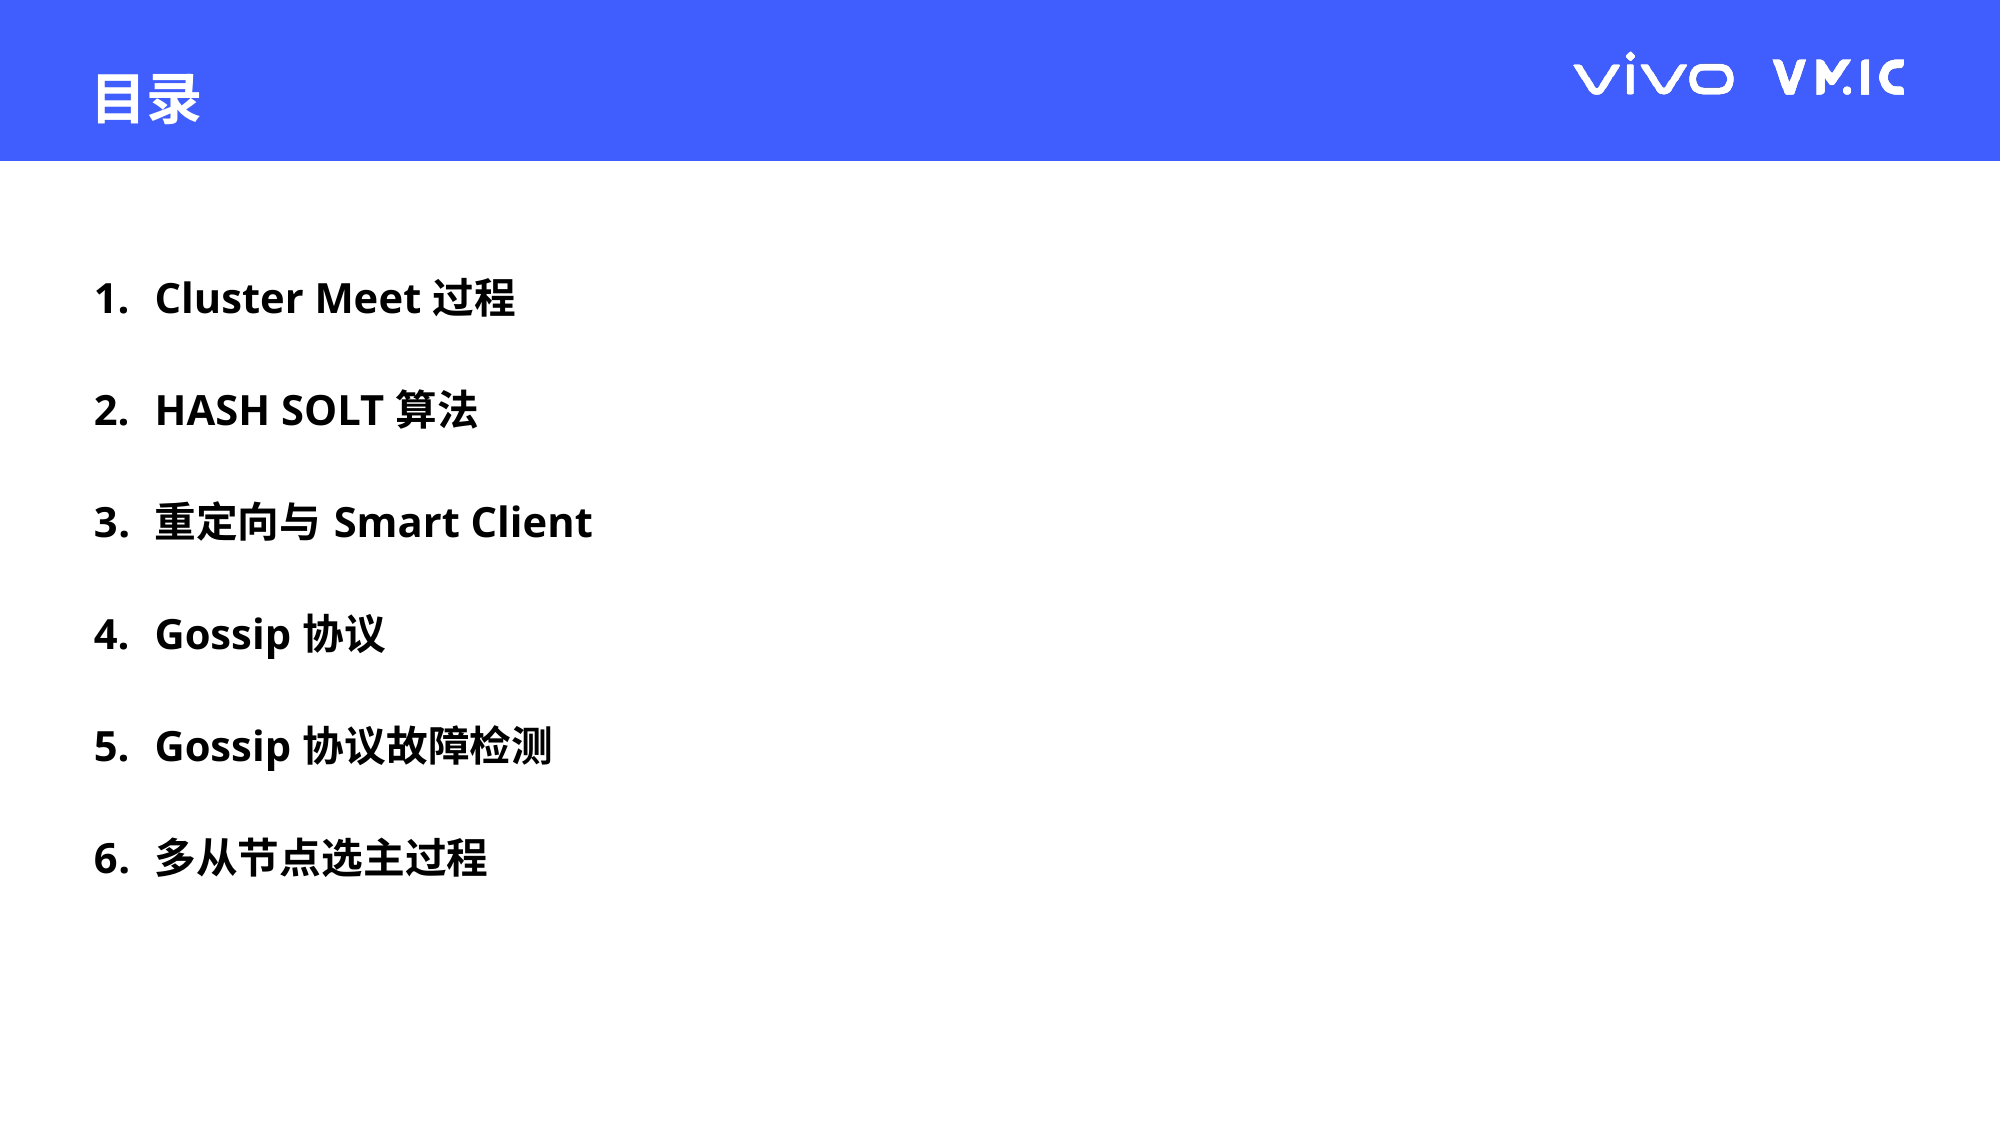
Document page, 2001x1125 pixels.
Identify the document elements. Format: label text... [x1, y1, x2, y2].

list Cluster Meet过程 HASH SOLT算法 重定向与Smart Client Gossip协议 Gossip协议故障检测 多从节点选主过程 [78, 227, 884, 962]
picture [0, 0, 2000, 161]
list 目录 [90, 42, 977, 118]
